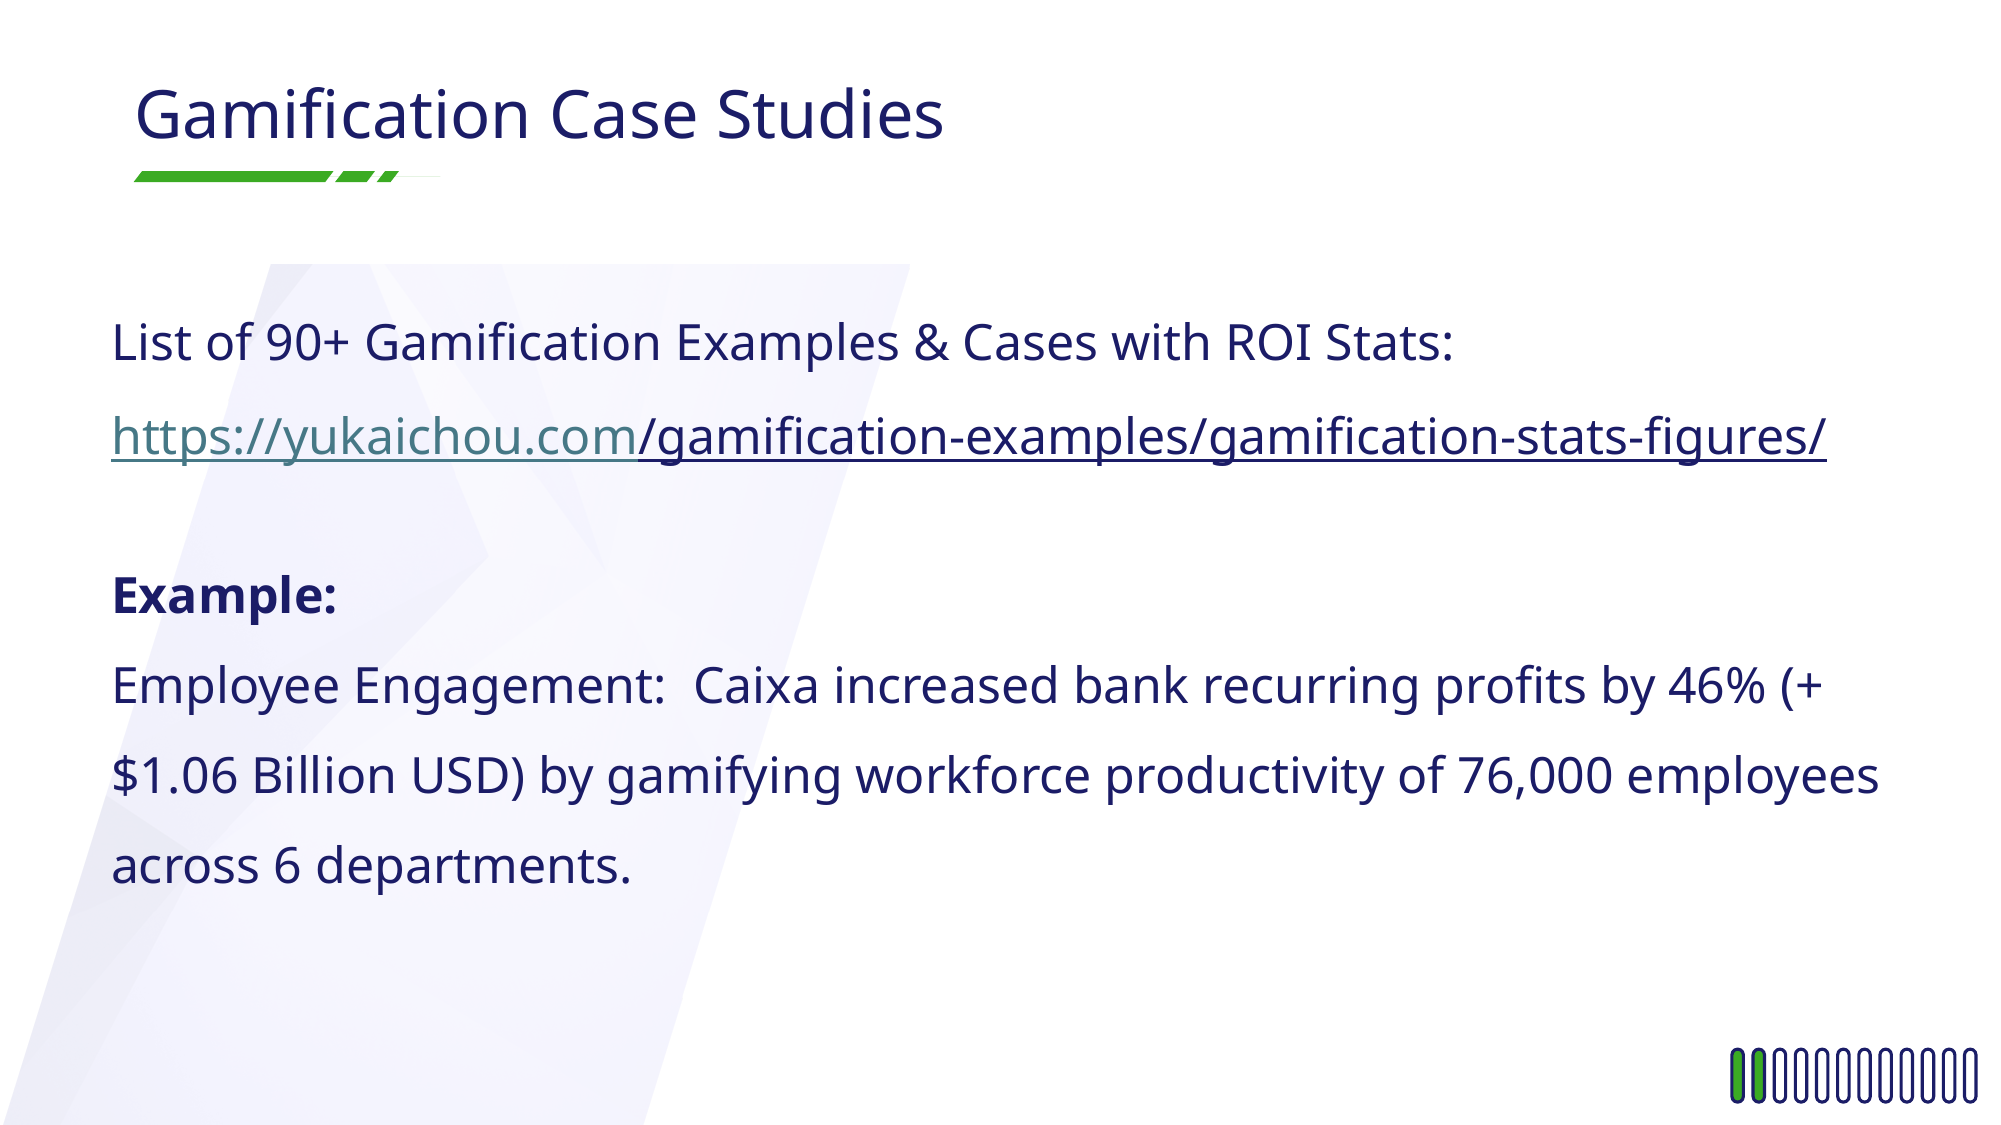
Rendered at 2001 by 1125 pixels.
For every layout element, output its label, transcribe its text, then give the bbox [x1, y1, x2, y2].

text_box [1858, 1049, 1871, 1103]
text_box [1837, 1049, 1850, 1103]
text_box [1879, 1049, 1892, 1103]
text_box [1753, 1049, 1765, 1103]
text_box [1795, 1049, 1807, 1103]
text_box Gamification Case Studies [119, 64, 1667, 160]
text_box [1922, 1049, 1934, 1103]
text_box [131, 169, 442, 183]
text_box [1964, 1049, 1976, 1103]
text_box [1901, 1049, 1913, 1103]
text_box [1774, 1049, 1786, 1103]
text_box [1943, 1049, 1955, 1103]
text_box [1731, 1049, 1744, 1103]
text_box [1816, 1049, 1828, 1103]
picture [2, 264, 910, 1125]
text_box List of 90+ Gamification Examples & Cases with ROI Stats: https://yukaichou.com/gamification-examples/gamification-stats-figures/ Example: Employee Engagement: Caixa increased bank recurring profits by 46% (+$1.06 Billion USD) by gamifying workforce productivity of 76,000 employees across 6 departments. [915, 273, 1904, 950]
